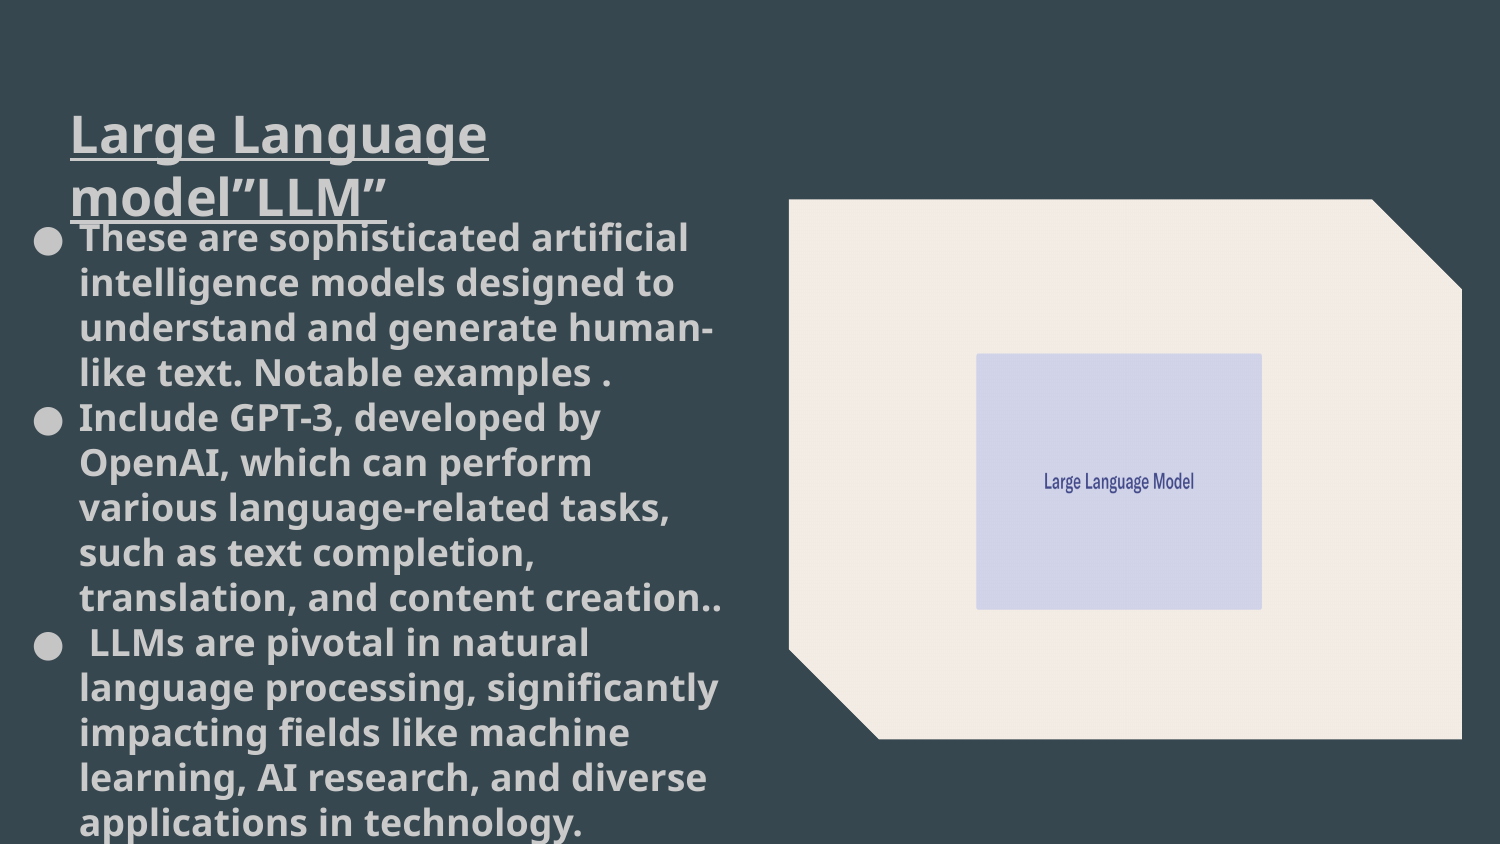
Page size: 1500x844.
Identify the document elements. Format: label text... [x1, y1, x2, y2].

text_box These are sophisticated artificial intelligence models designed to understand and generate human-like text. Notable examples . Include GPT-3, developed by OpenAI, which can perform various language-related tasks, such as text completion, translation, and content creation.. LLMs are pivotal in natural language processing, significantly impacting fields like machine learning, AI research, and diverse applications in technology. [16, 199, 741, 655]
picture [788, 199, 1463, 740]
text_box Large Language model”LLM” [54, 86, 633, 167]
